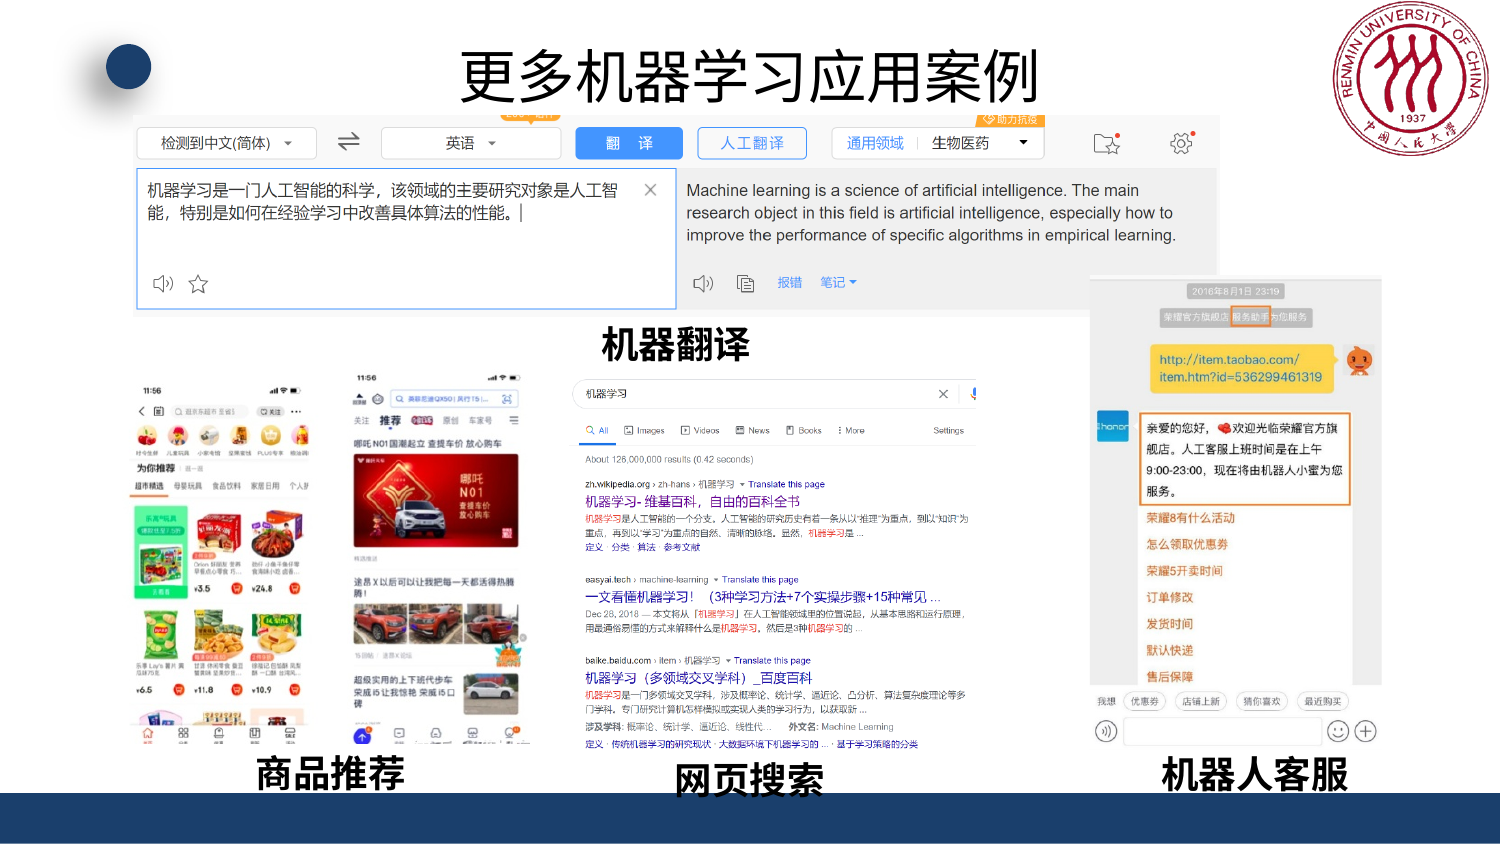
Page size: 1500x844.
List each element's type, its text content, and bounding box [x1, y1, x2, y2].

picture [569, 373, 976, 753]
title 更多机器学习应用案例 [75, 33, 1425, 116]
text_box 机器人客服 [1146, 758, 1364, 804]
text_box 机器翻译 [586, 325, 767, 372]
picture [1326, 0, 1500, 158]
text_box 网页搜索 [660, 761, 840, 809]
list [133, 115, 1221, 317]
picture [117, 364, 531, 744]
picture [1089, 274, 1382, 750]
text_box 商品推荐 [240, 752, 421, 803]
